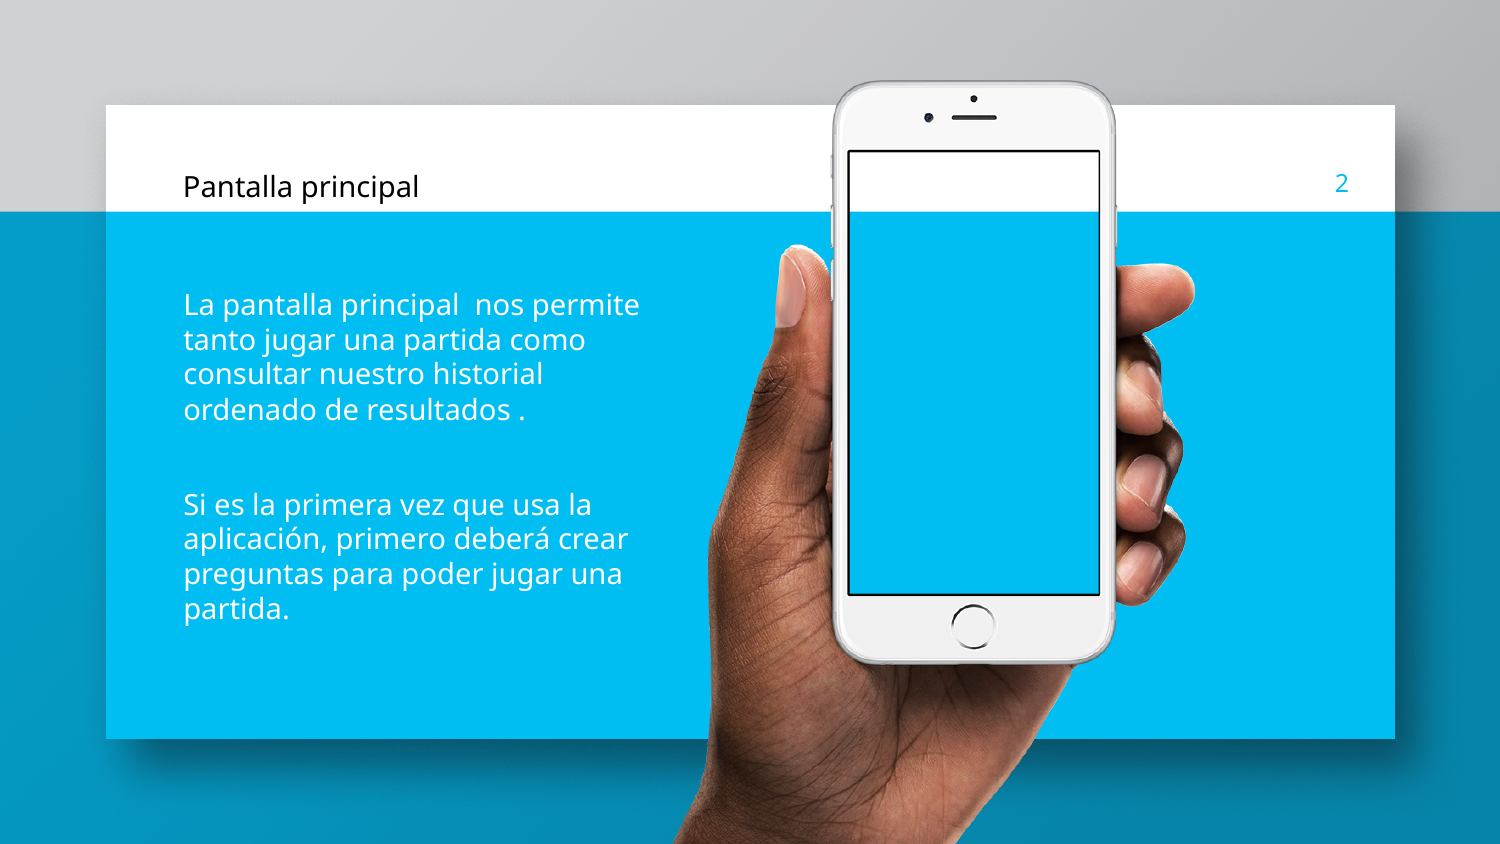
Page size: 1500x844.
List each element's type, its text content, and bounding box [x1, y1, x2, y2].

picture [596, 569, 603, 583]
picture [586, 536, 598, 546]
picture [615, 297, 622, 314]
list La pantalla principal nos permite tanto jugar una partida como consultar nuestro historial ordenado de resultados . Si es la primera vez que usa la aplicación, primero deberá crear preguntas para poder jugar una partida. [168, 283, 571, 641]
text_box Pantalla principal [168, 161, 571, 212]
picture [581, 500, 589, 514]
picture [0, 0, 1500, 844]
picture [612, 569, 620, 583]
picture [626, 301, 638, 310]
slide_number 2 [1273, 106, 1364, 217]
picture [605, 534, 613, 548]
